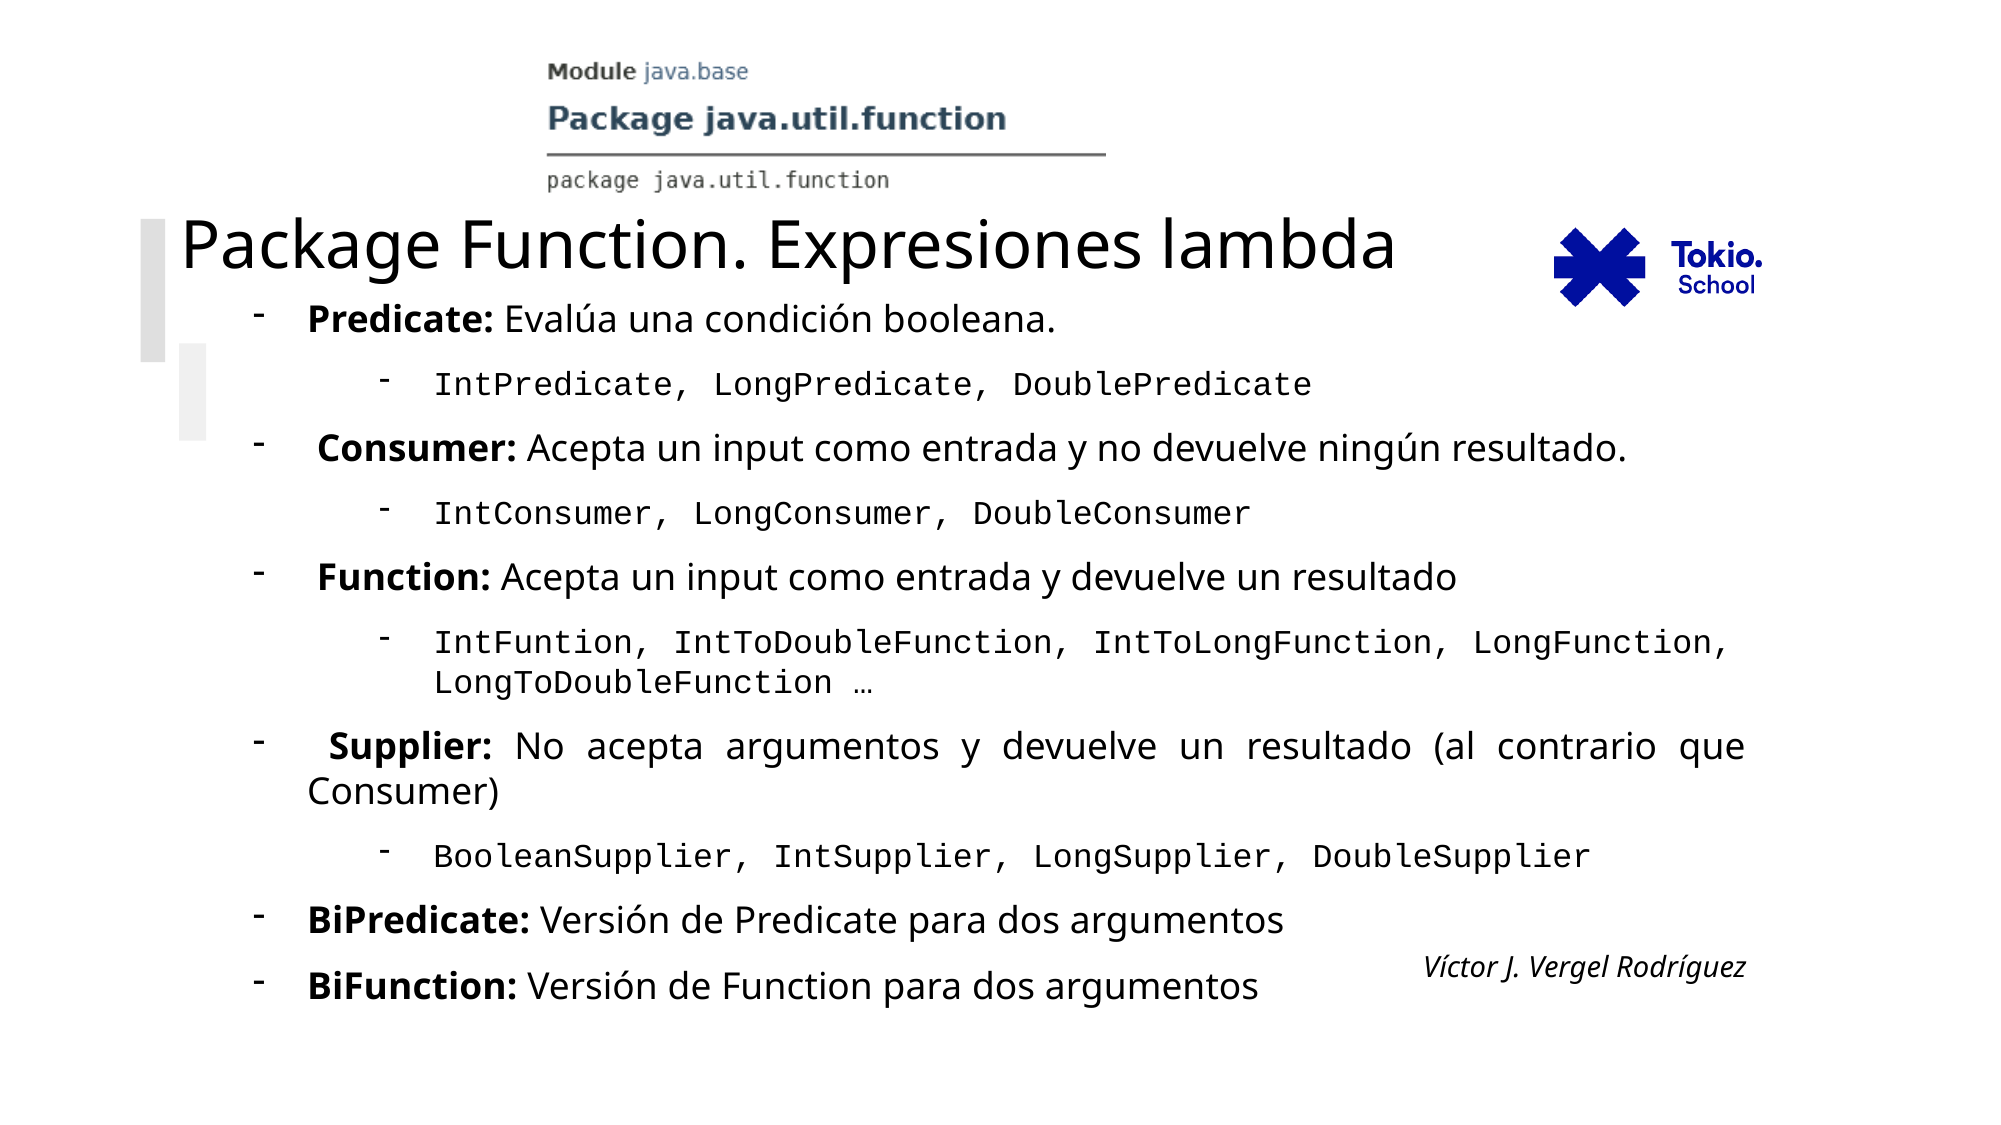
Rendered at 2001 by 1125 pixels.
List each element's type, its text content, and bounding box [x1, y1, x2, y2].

picture [530, 45, 1106, 196]
title Package Function. Expresiones lambda [165, 195, 1762, 307]
list Predicate: Evalúa una condición booleana. IntPredicate, LongPredicate, DoublePredicate Consumer: Acepta un input como entrada y no devuelve ningún resultado. IntConsumer, LongConsumer, DoubleConsumer Function: Acepta un input como entrada y devuelve un resultado IntFuntion, IntToDoubleFunction, IntToLongFunction, LongFunction, LongToDoubleFunction … Supplier: No acepta argumentos y devuelve un resultado (al contrario que Consumer) BooleanSupplier, IntSupplier, LongSupplier, DoubleSupplier BiPredicate: Versión de Predicate para dos argumentos BiFunction: Versión de Function para dos argumentos [237, 288, 1762, 1028]
